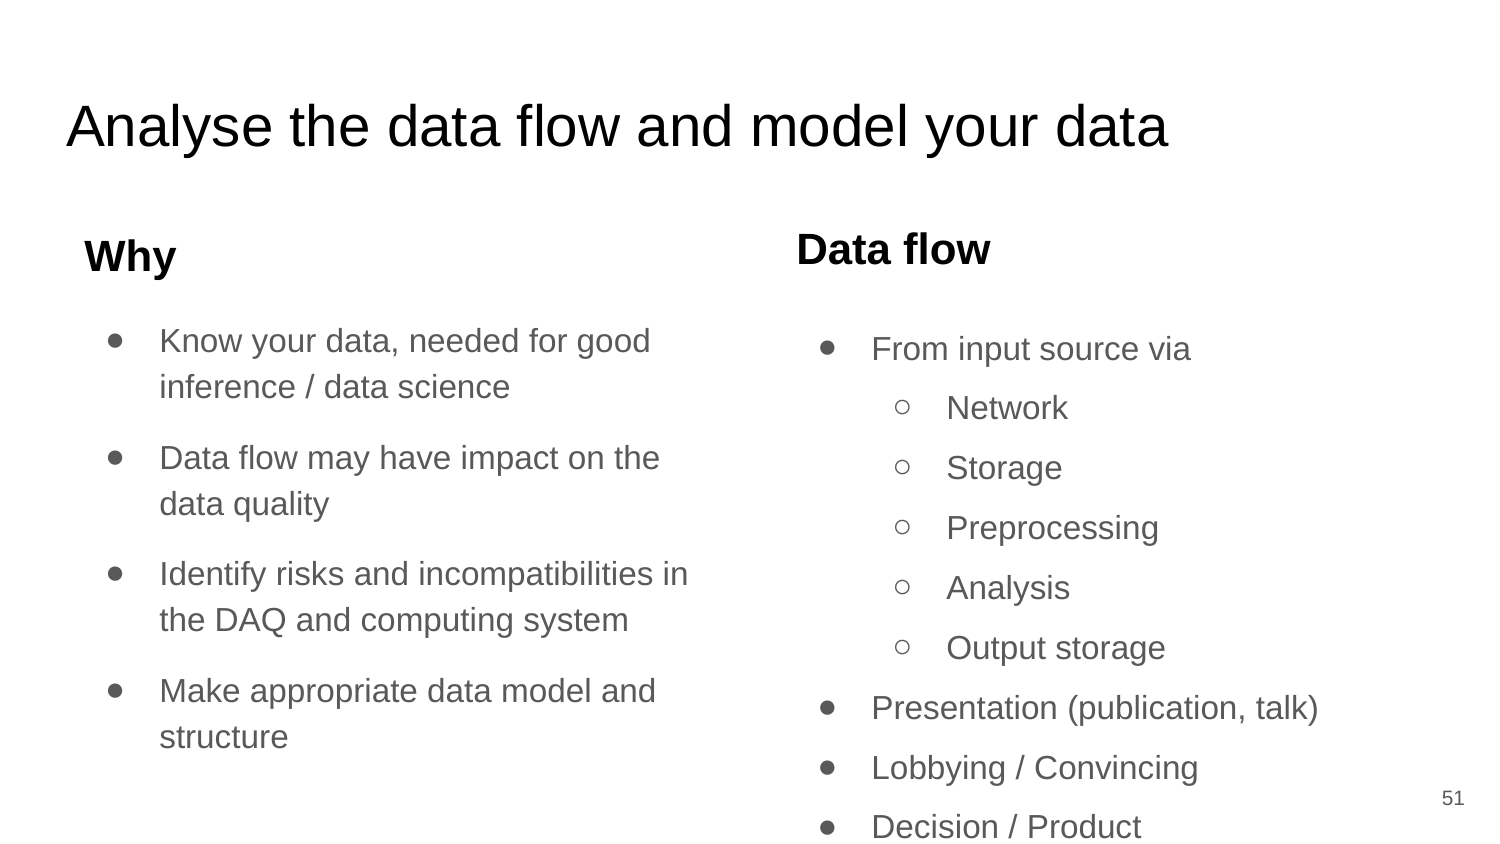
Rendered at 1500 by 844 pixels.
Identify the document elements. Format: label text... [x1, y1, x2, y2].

text_box Data flow From input source via Network Storage Preprocessing Analysis Output storage Presentation (publication, talk) Lobbying / Convincing Decision / Product [781, 198, 1438, 759]
slide_number ‹#› [1389, 764, 1480, 830]
title Analyse the data flow and model your data [51, 72, 1449, 167]
text_box Why Know your data, needed for good inference / data science Data flow may have impact on the data quality Identify risks and incompatibilities in the DAQ and computing system Make appropriate data model and structure [69, 204, 726, 765]
